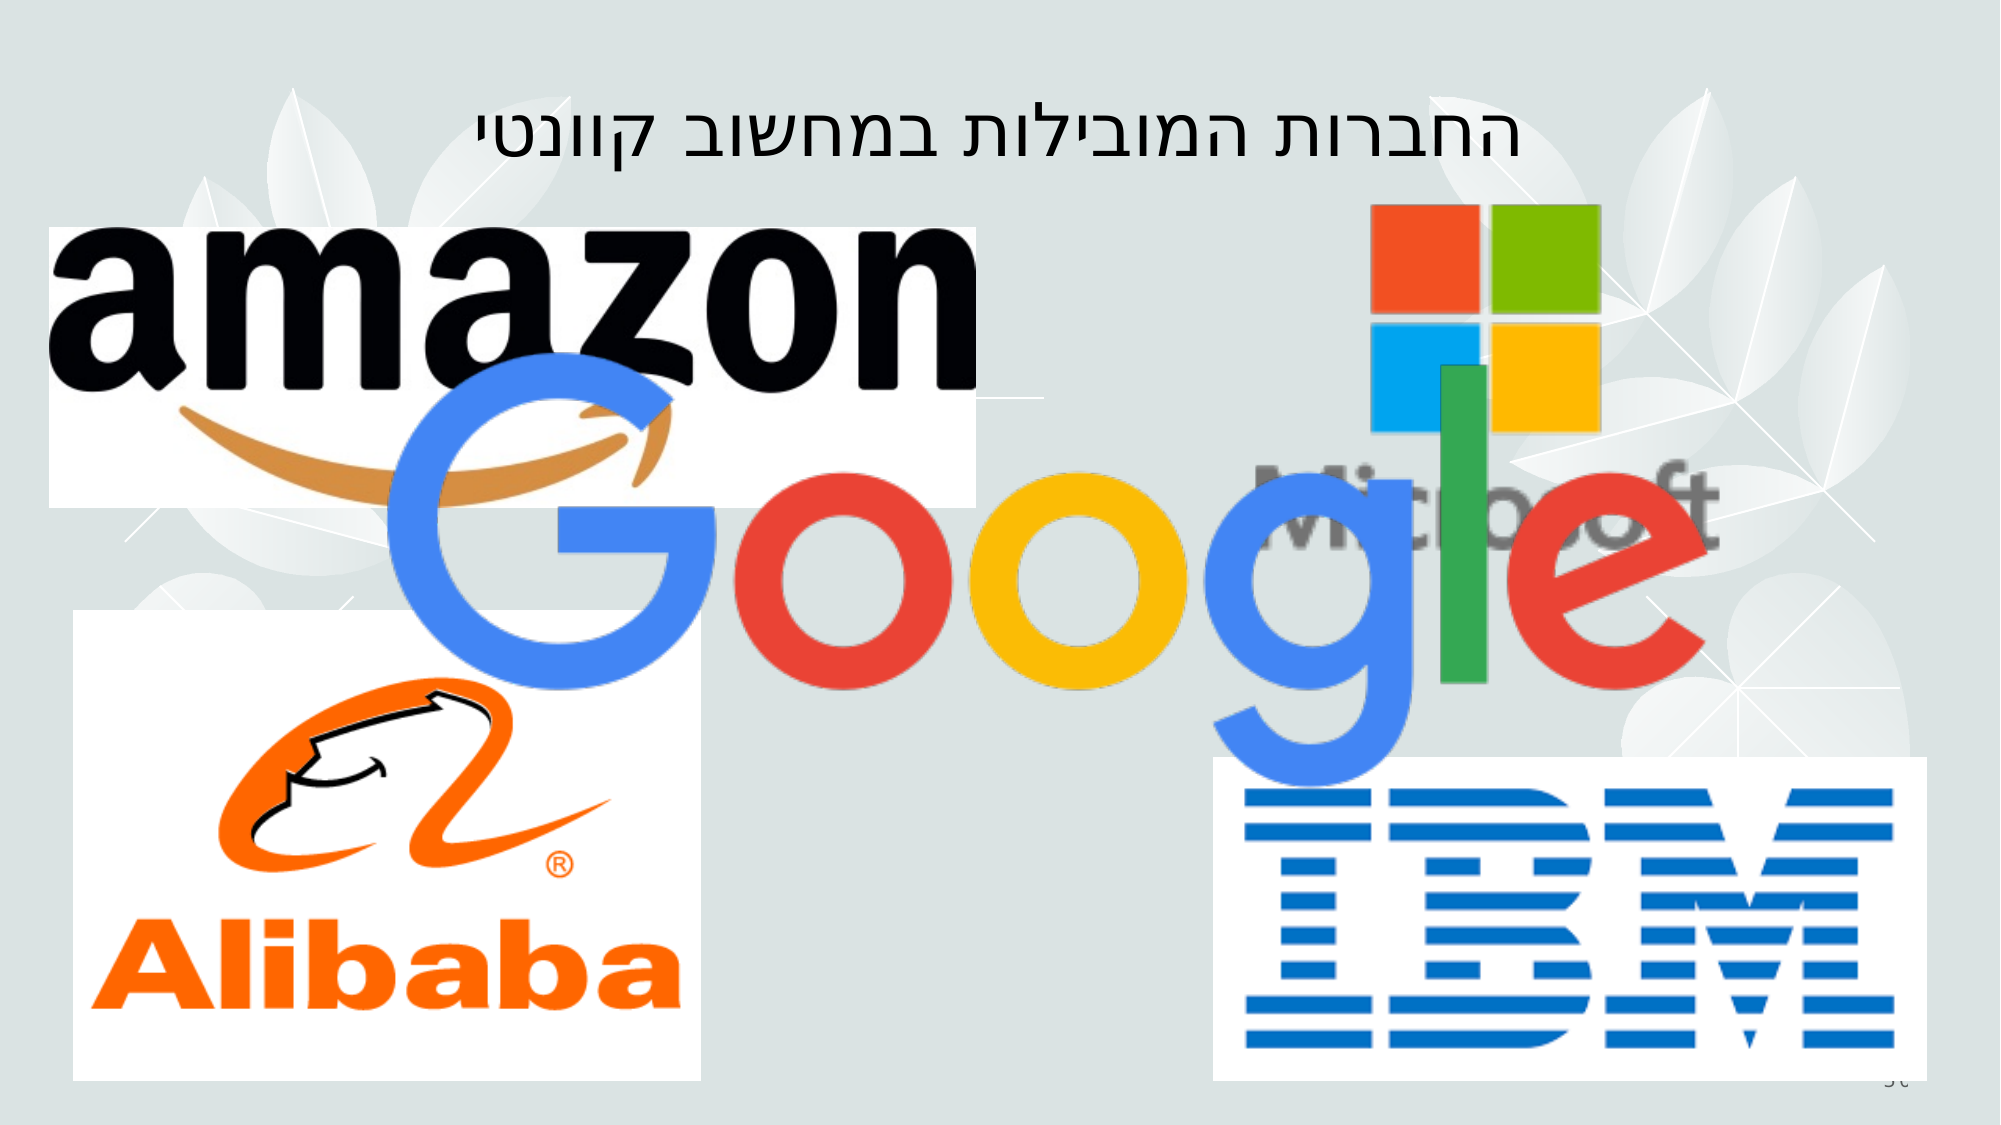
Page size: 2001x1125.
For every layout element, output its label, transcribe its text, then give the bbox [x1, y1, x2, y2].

slide_number 50 [1637, 1081, 1927, 1119]
picture [48, 85, 1927, 1081]
title החברות המובילות במחשוב קוונטי [443, 21, 1557, 179]
